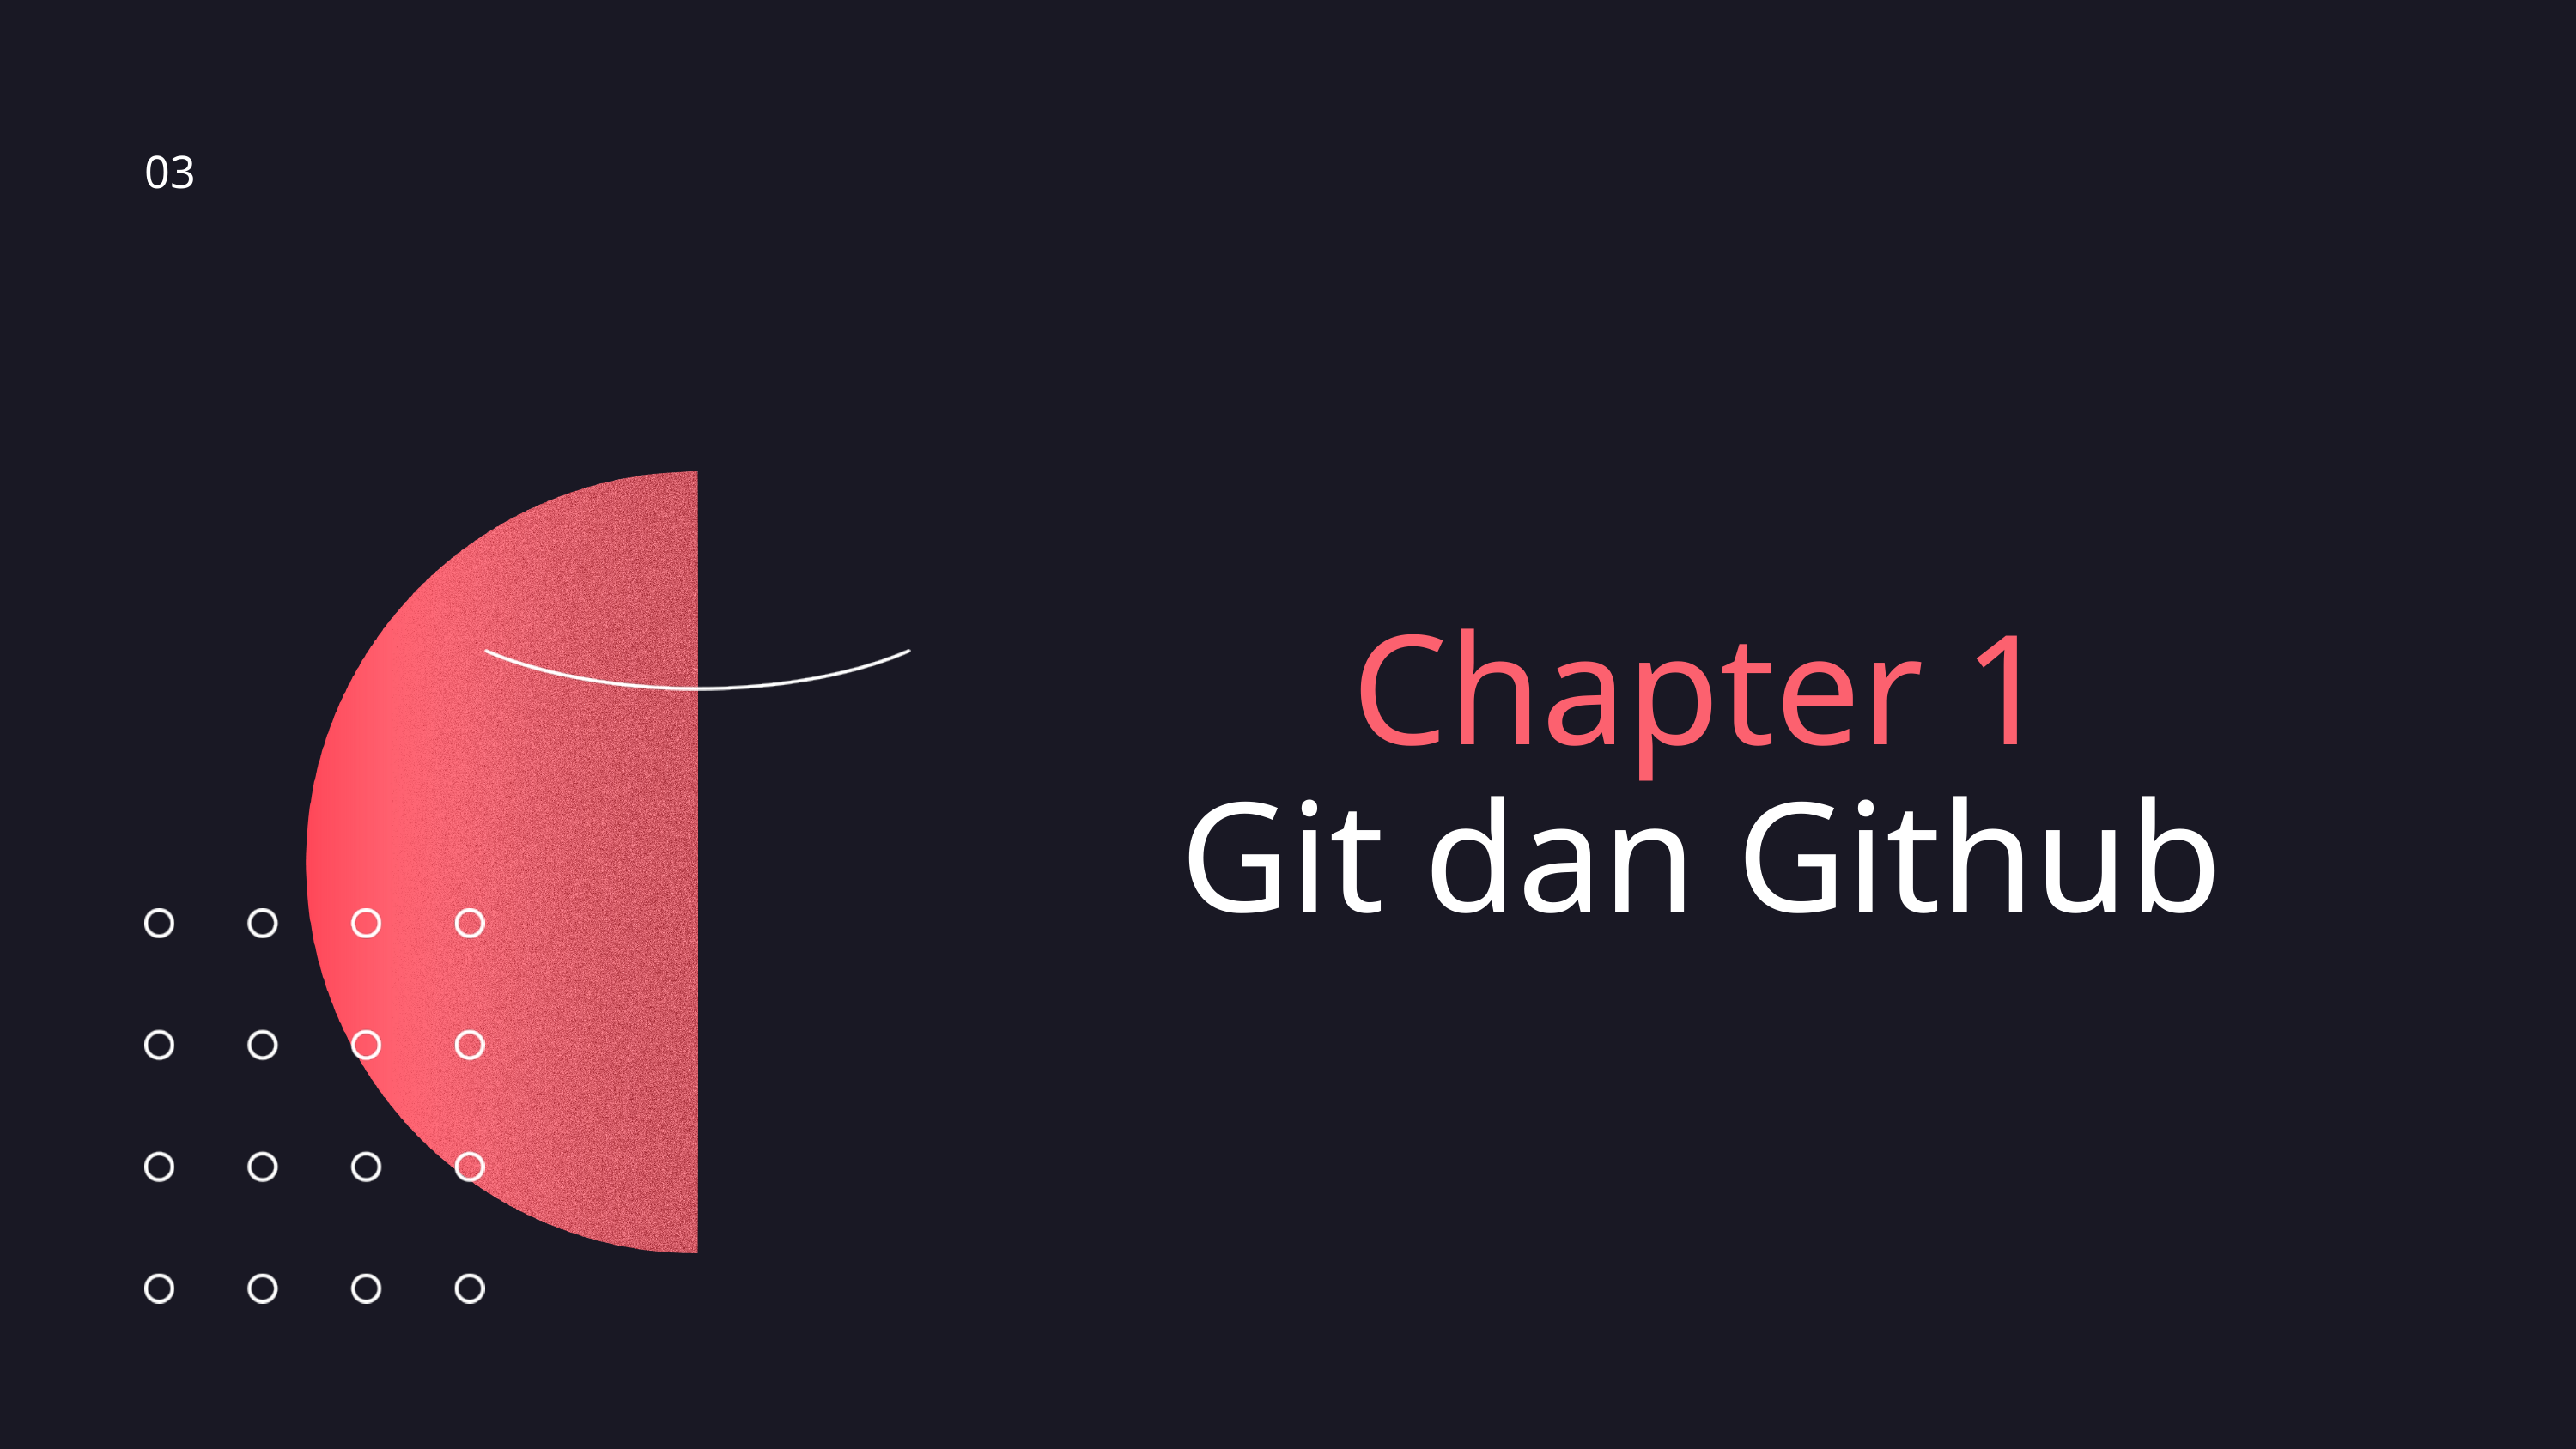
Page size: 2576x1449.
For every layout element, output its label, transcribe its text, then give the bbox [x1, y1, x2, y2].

text_box Chapter 1 Git dan Github [1126, 607, 2276, 943]
text_box 03 [144, 143, 325, 197]
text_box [144, 471, 911, 1304]
